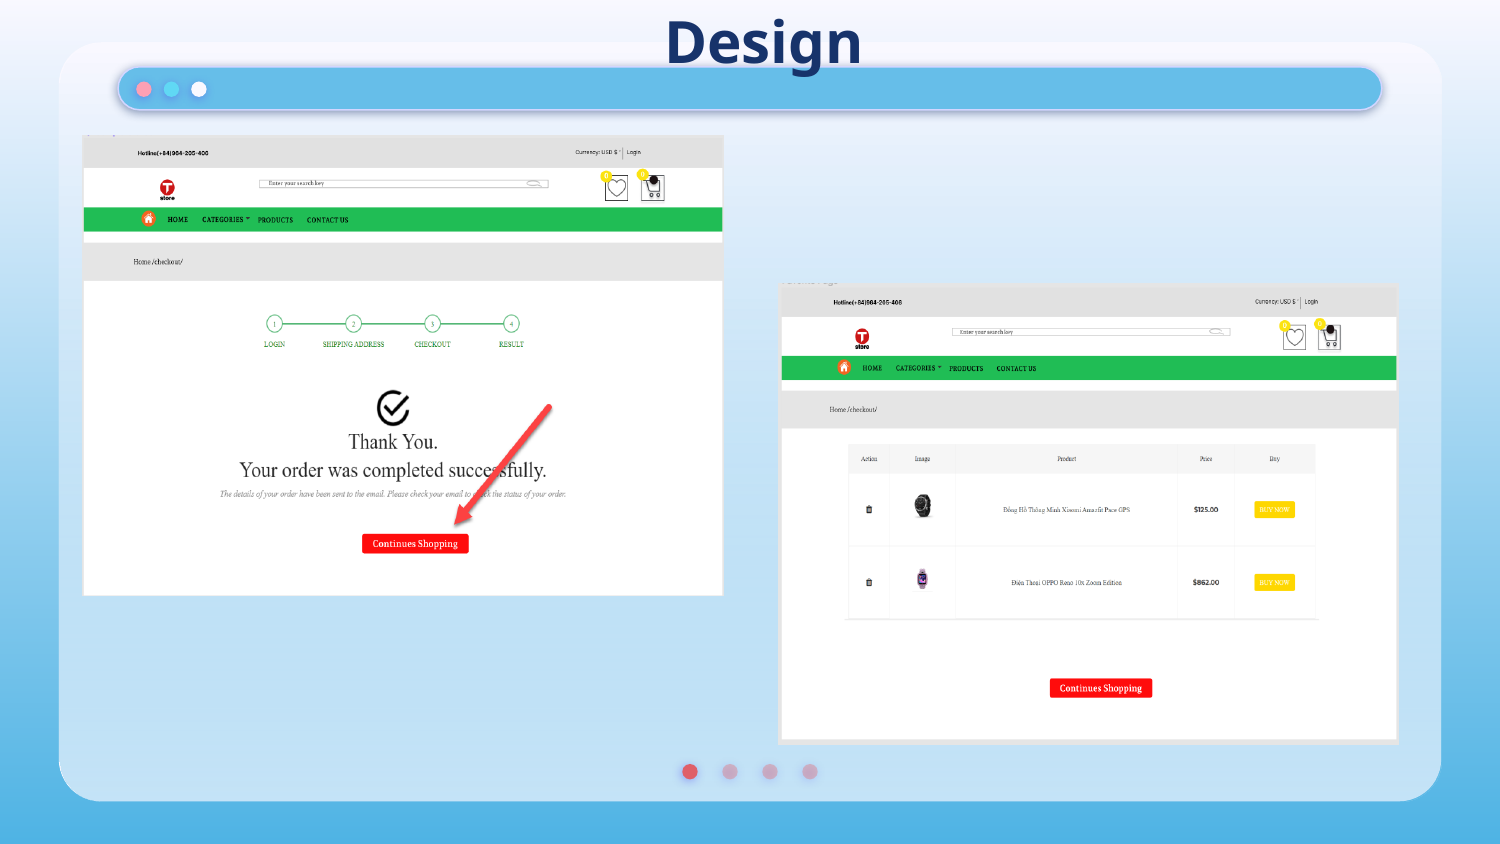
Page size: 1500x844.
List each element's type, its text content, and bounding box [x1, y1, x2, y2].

title Design [132, 0, 1396, 82]
picture [778, 283, 1399, 745]
picture [81, 134, 724, 596]
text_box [147, 249, 1365, 707]
